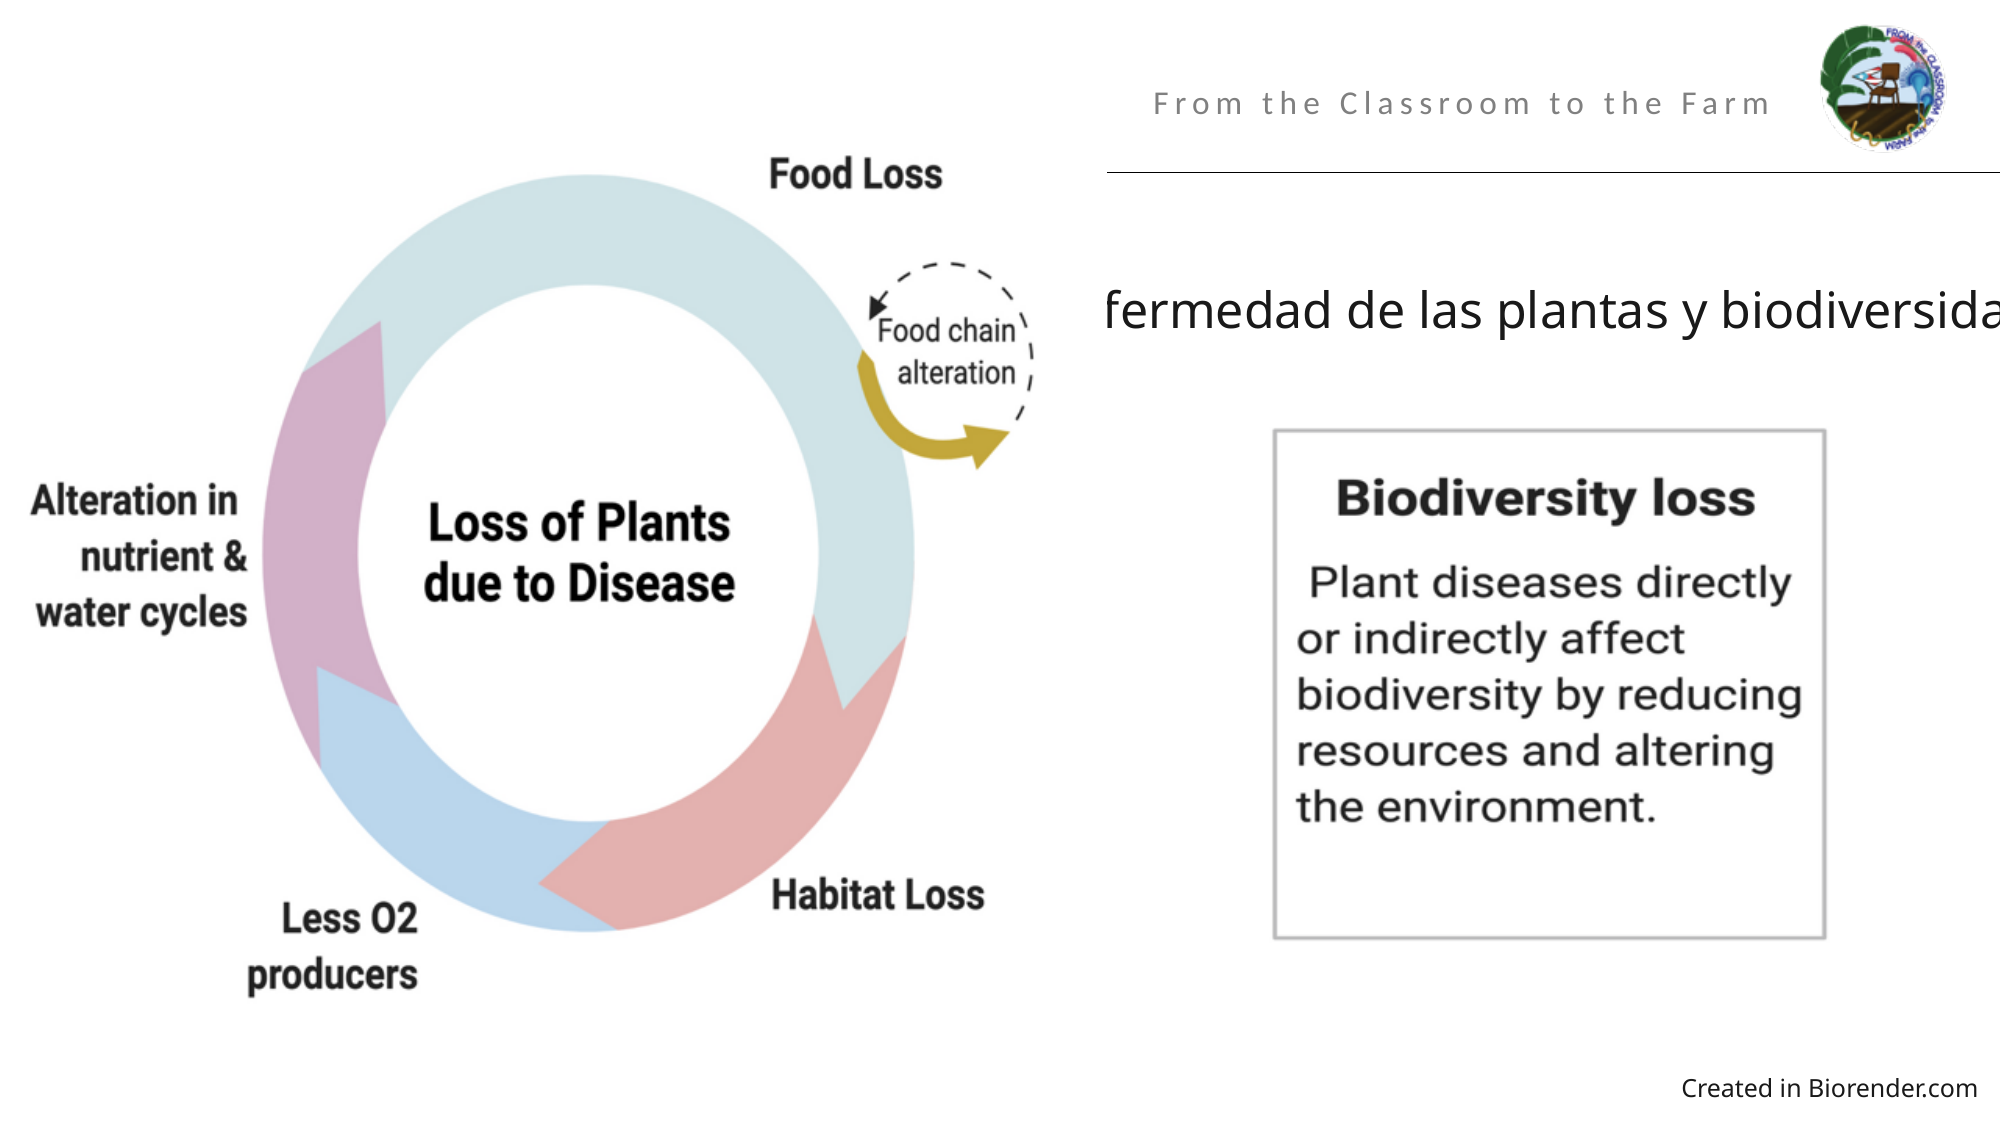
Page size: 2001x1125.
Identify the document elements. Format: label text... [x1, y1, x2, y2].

picture [1226, 394, 1886, 971]
text_box Created in Biorender.com [1479, 1060, 2000, 1103]
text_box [976, 9, 2000, 340]
picture [0, 112, 1107, 1062]
